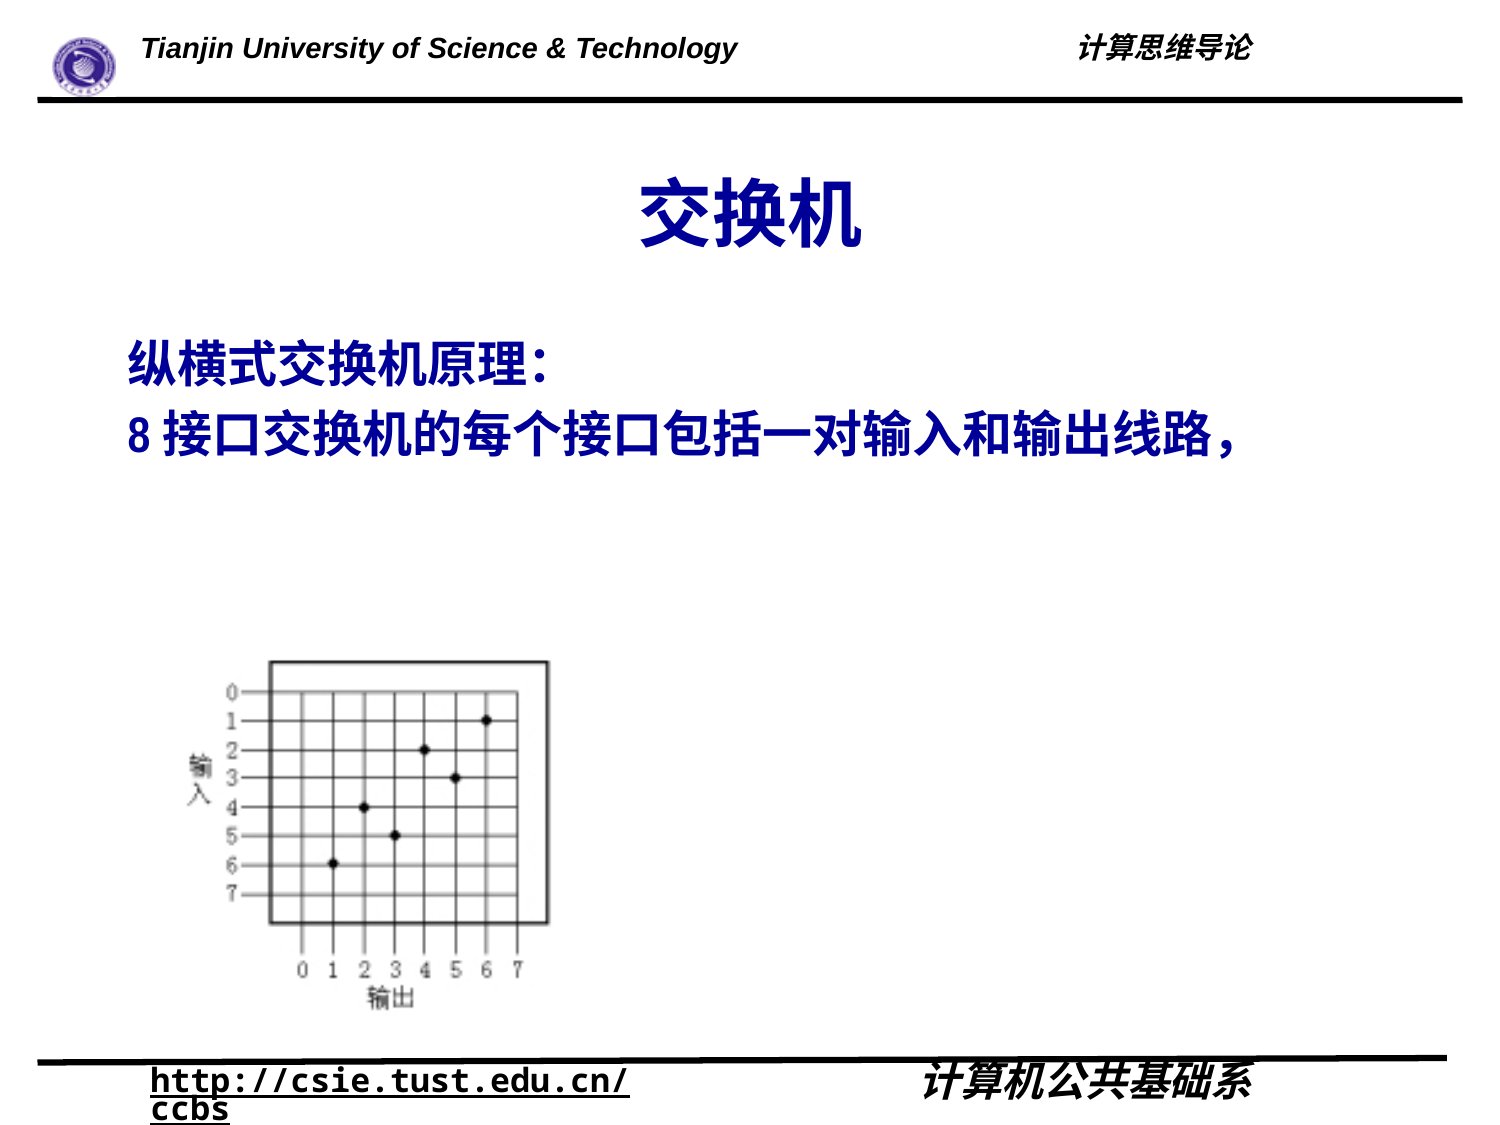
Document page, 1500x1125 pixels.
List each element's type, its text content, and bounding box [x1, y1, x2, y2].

list 纵横式交换机原理： 8接口交换机的每个接口包括一对输入和输出线路， [112, 324, 1388, 1000]
title 交换机 [112, 99, 1388, 288]
picture [52, 37, 116, 97]
picture [183, 654, 561, 1018]
